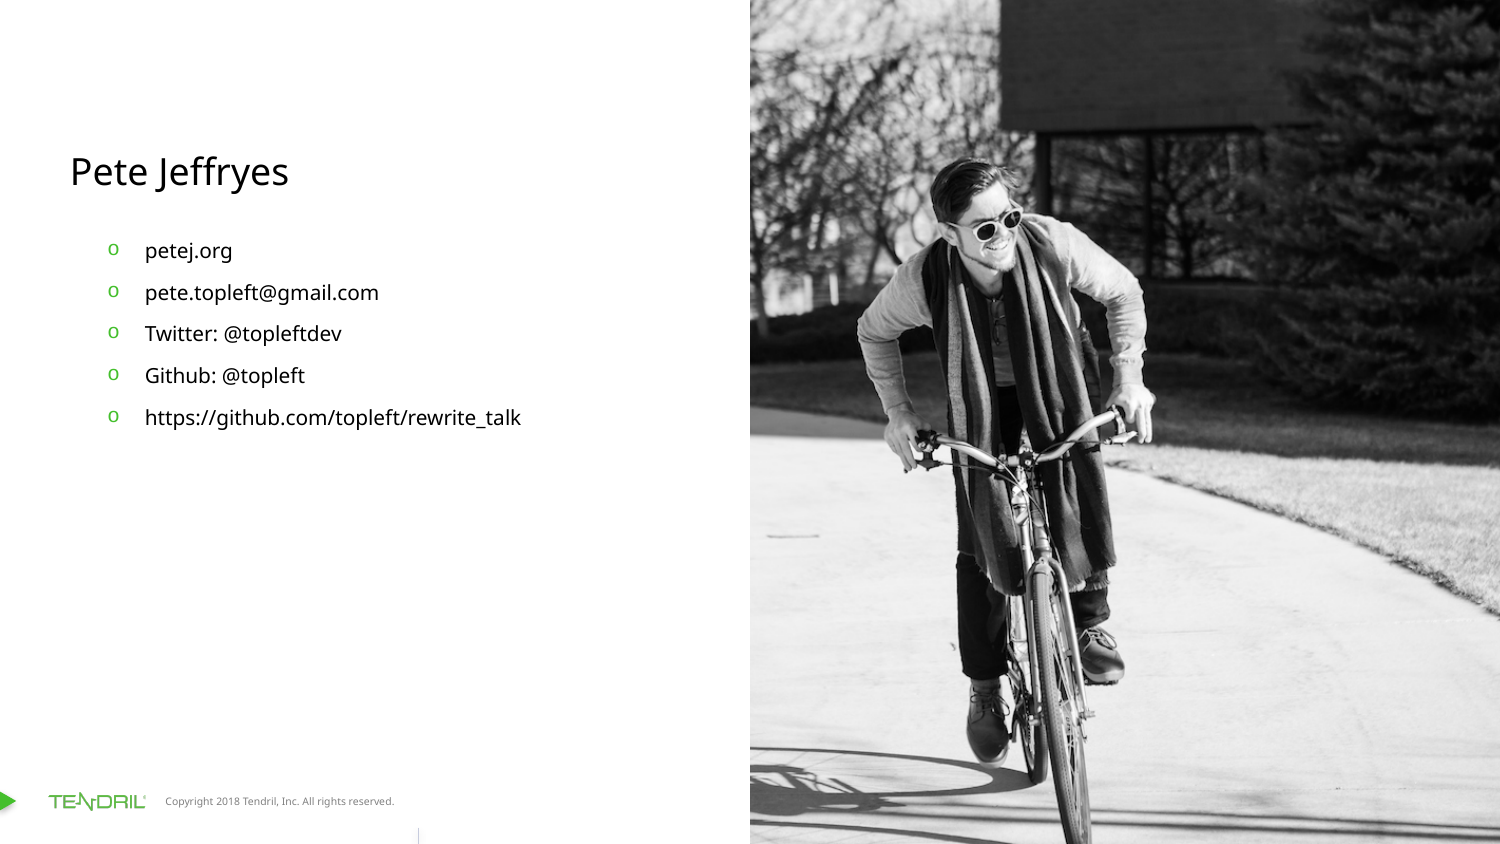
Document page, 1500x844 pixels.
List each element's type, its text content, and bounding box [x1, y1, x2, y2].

list petej.org pete.topleft@gmail.com Twitter: @topleftdev Github: @topleft https://github.com/topleft/rewrite_talk [55, 230, 641, 742]
picture [749, 0, 1500, 844]
title Pete Jeffryes [55, 140, 641, 213]
